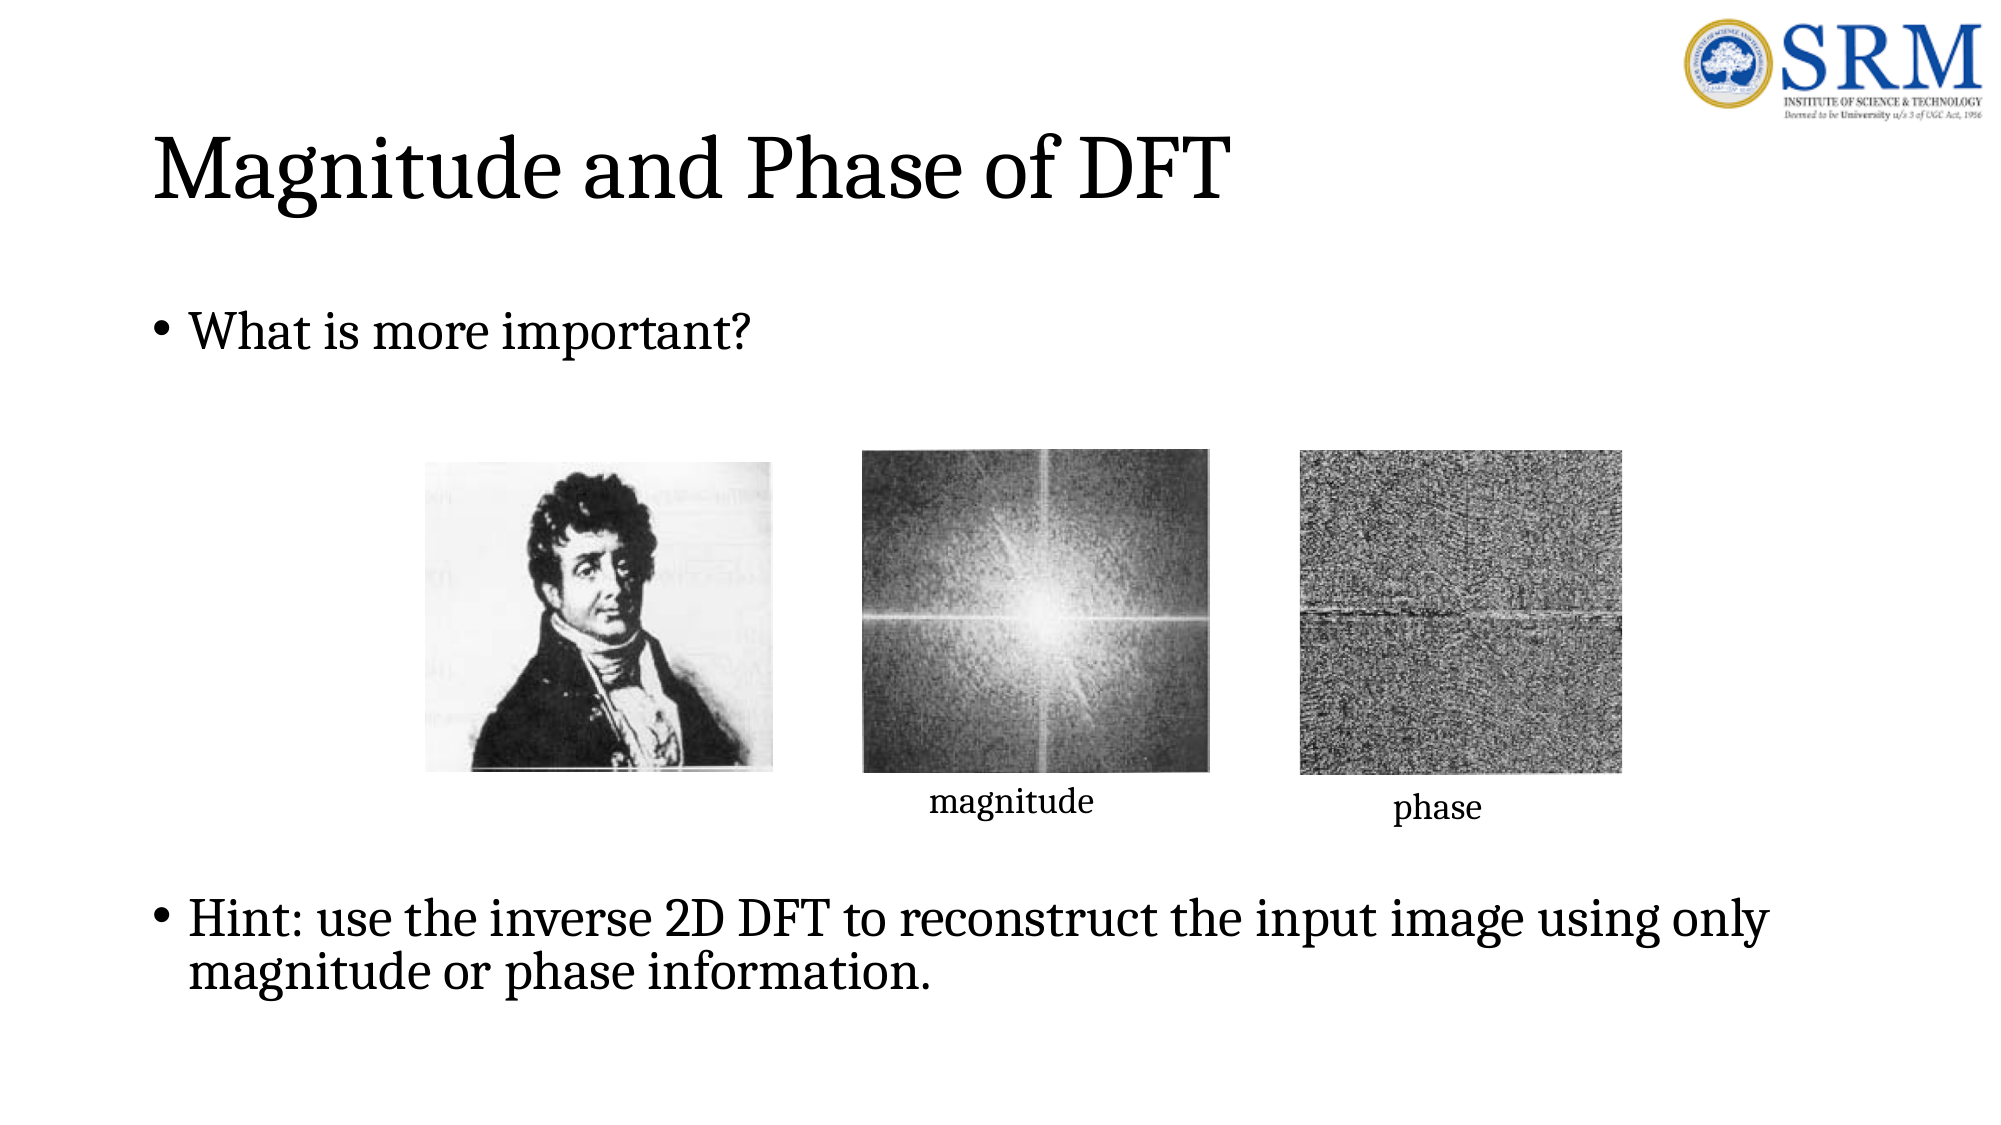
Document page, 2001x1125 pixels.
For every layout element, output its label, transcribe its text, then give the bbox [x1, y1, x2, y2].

title Magnitude and Phase of DFT [137, 59, 1863, 278]
text_box phase [1378, 775, 1497, 835]
picture [862, 449, 1210, 773]
picture [424, 462, 776, 774]
picture [1299, 449, 1623, 775]
text_box magnitude [914, 773, 1110, 829]
picture [1670, 3, 2000, 131]
list What is more important? Hint: use the inverse 2D DFT to reconstruct the input image using only magnitude or phase information. [137, 299, 1863, 1014]
